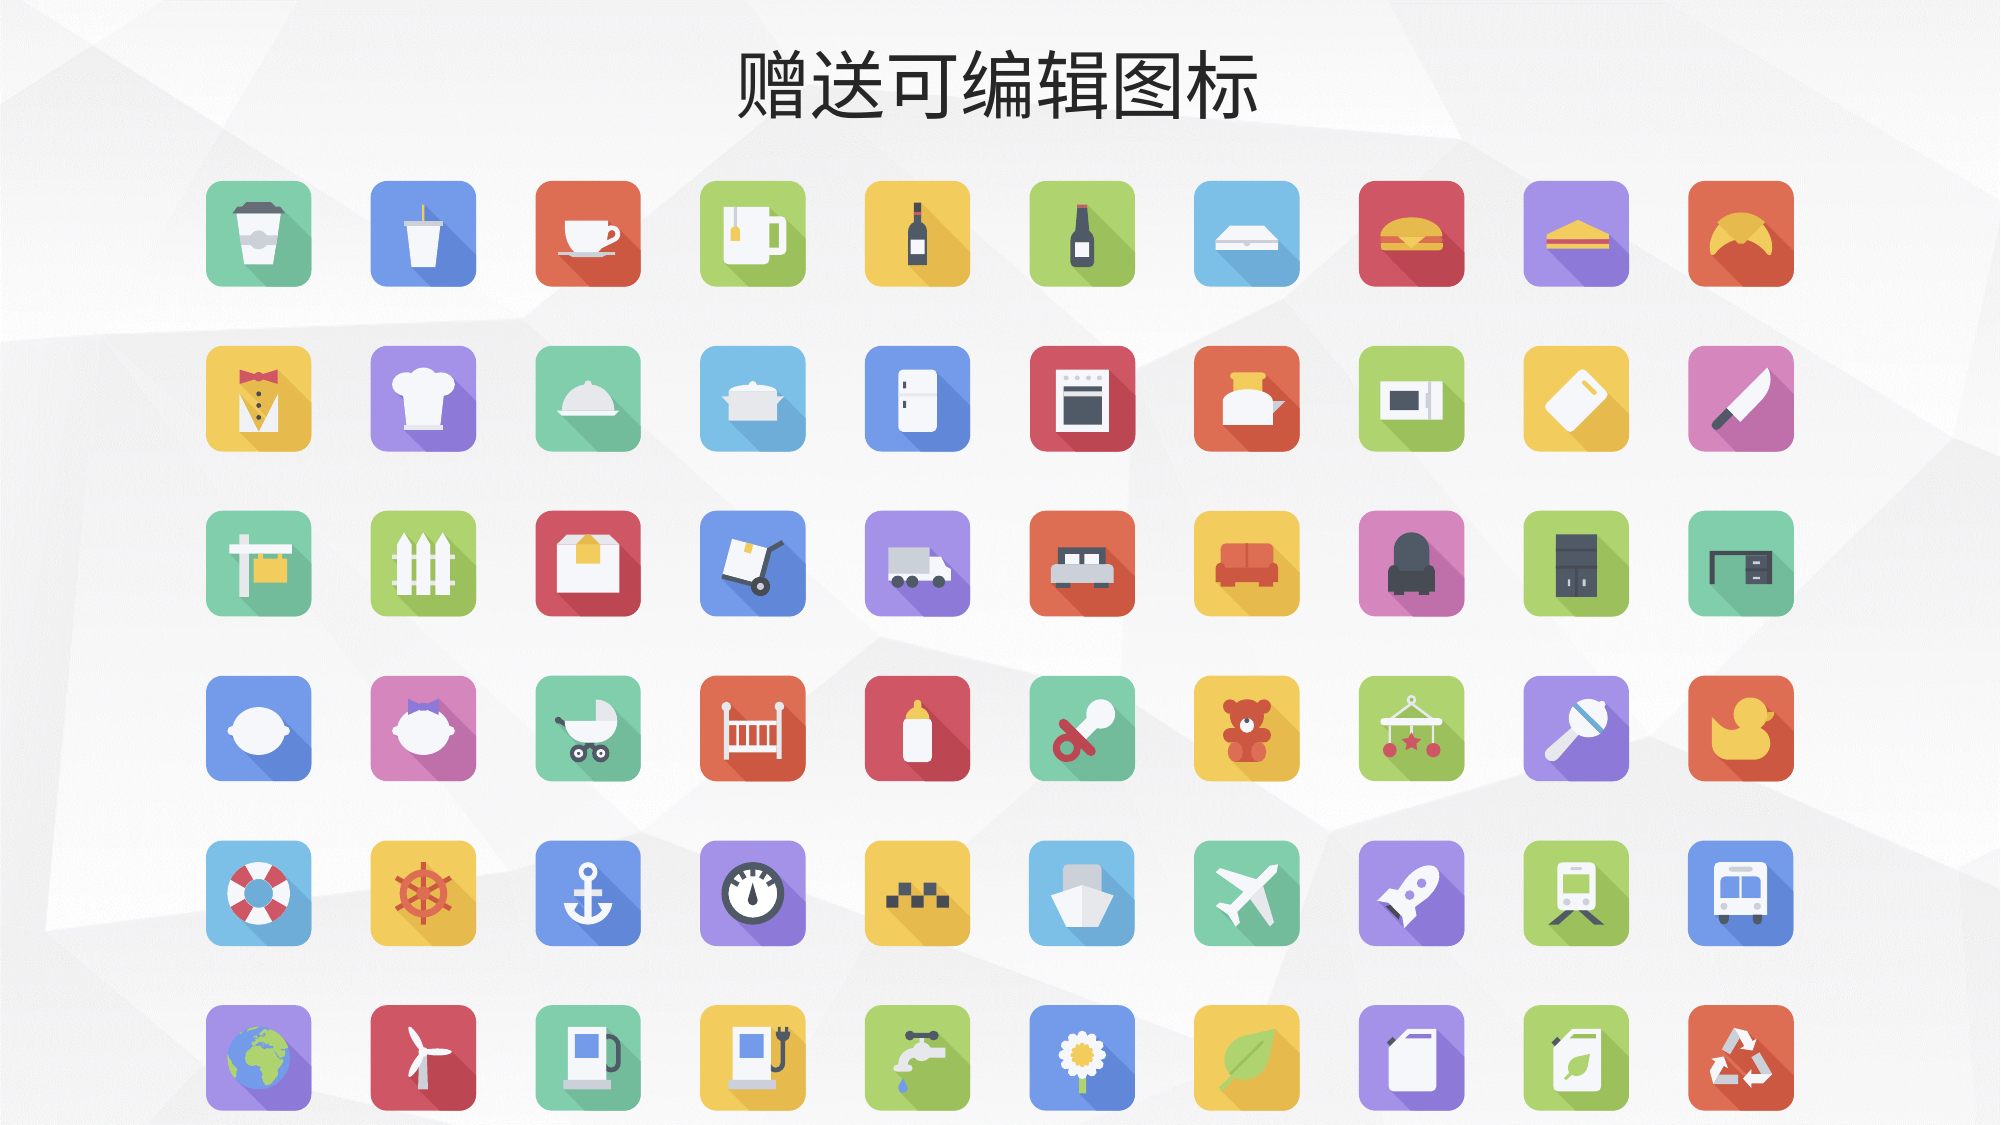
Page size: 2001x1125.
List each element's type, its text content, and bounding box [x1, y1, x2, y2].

picture [0, 0, 2001, 1125]
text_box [206, 1005, 312, 1111]
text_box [1194, 675, 1300, 782]
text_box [535, 840, 641, 946]
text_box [700, 675, 806, 782]
text_box 赠送可编辑图标 [697, 31, 1300, 137]
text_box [1358, 840, 1465, 946]
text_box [864, 1005, 971, 1111]
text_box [206, 840, 312, 946]
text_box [206, 510, 312, 617]
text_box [1523, 840, 1629, 946]
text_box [1358, 1005, 1465, 1111]
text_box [1523, 675, 1629, 782]
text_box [1688, 1005, 1794, 1111]
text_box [1358, 180, 1465, 287]
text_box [535, 675, 641, 782]
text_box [370, 180, 477, 287]
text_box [535, 510, 641, 617]
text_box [370, 1005, 477, 1111]
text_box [370, 510, 477, 617]
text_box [700, 510, 806, 617]
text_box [1358, 675, 1465, 782]
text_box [1194, 345, 1300, 452]
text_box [206, 675, 312, 782]
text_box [206, 345, 312, 452]
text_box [1358, 345, 1465, 452]
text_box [1687, 840, 1794, 946]
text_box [1194, 1005, 1300, 1111]
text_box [1688, 510, 1794, 617]
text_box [700, 345, 806, 452]
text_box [864, 345, 971, 452]
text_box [1194, 510, 1300, 617]
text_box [700, 180, 806, 287]
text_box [1688, 345, 1794, 452]
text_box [1029, 180, 1135, 287]
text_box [370, 840, 477, 946]
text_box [864, 675, 971, 782]
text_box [1523, 180, 1629, 287]
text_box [1523, 345, 1629, 452]
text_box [1028, 840, 1135, 946]
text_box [1688, 180, 1794, 287]
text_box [535, 1005, 641, 1111]
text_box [1688, 675, 1794, 782]
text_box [1030, 345, 1136, 452]
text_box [1523, 1005, 1629, 1111]
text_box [1029, 510, 1135, 617]
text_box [1029, 675, 1135, 782]
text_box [700, 840, 806, 946]
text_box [700, 1005, 806, 1111]
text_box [206, 180, 312, 287]
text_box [864, 510, 971, 617]
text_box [864, 180, 971, 287]
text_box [1029, 1005, 1135, 1111]
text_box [864, 840, 971, 946]
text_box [1194, 840, 1300, 946]
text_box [1194, 180, 1300, 287]
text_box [535, 180, 641, 287]
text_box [370, 345, 477, 452]
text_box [1358, 510, 1465, 617]
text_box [535, 345, 641, 452]
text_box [1523, 510, 1629, 617]
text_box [370, 675, 477, 782]
